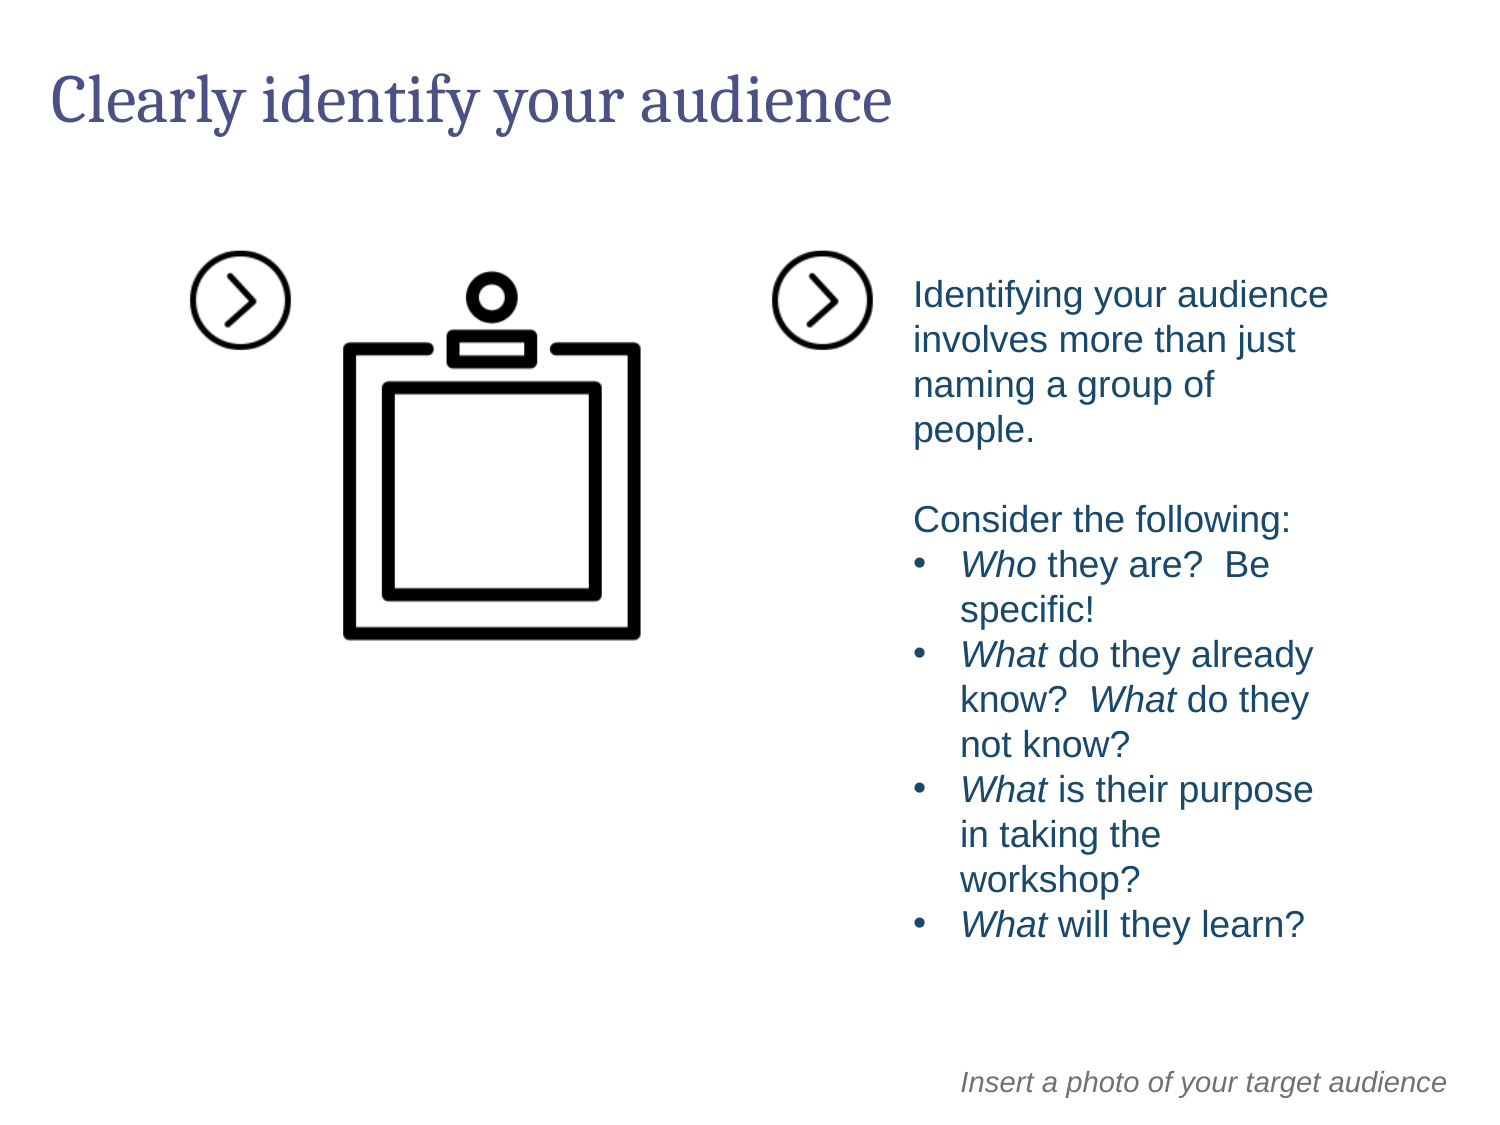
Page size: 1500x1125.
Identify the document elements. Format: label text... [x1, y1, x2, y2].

list Insert a photo of your target audience [67, 1059, 1464, 1113]
title Clearly identify your audience [36, 25, 1464, 175]
picture [166, 225, 686, 650]
picture [748, 225, 899, 376]
text_box Identifying your audience involves more than just naming a group of people. Consider the following: Who they are? Be specific! What do they already know? What do they not know? What is their purpose in taking the workshop? What will they learn? [898, 262, 1361, 952]
